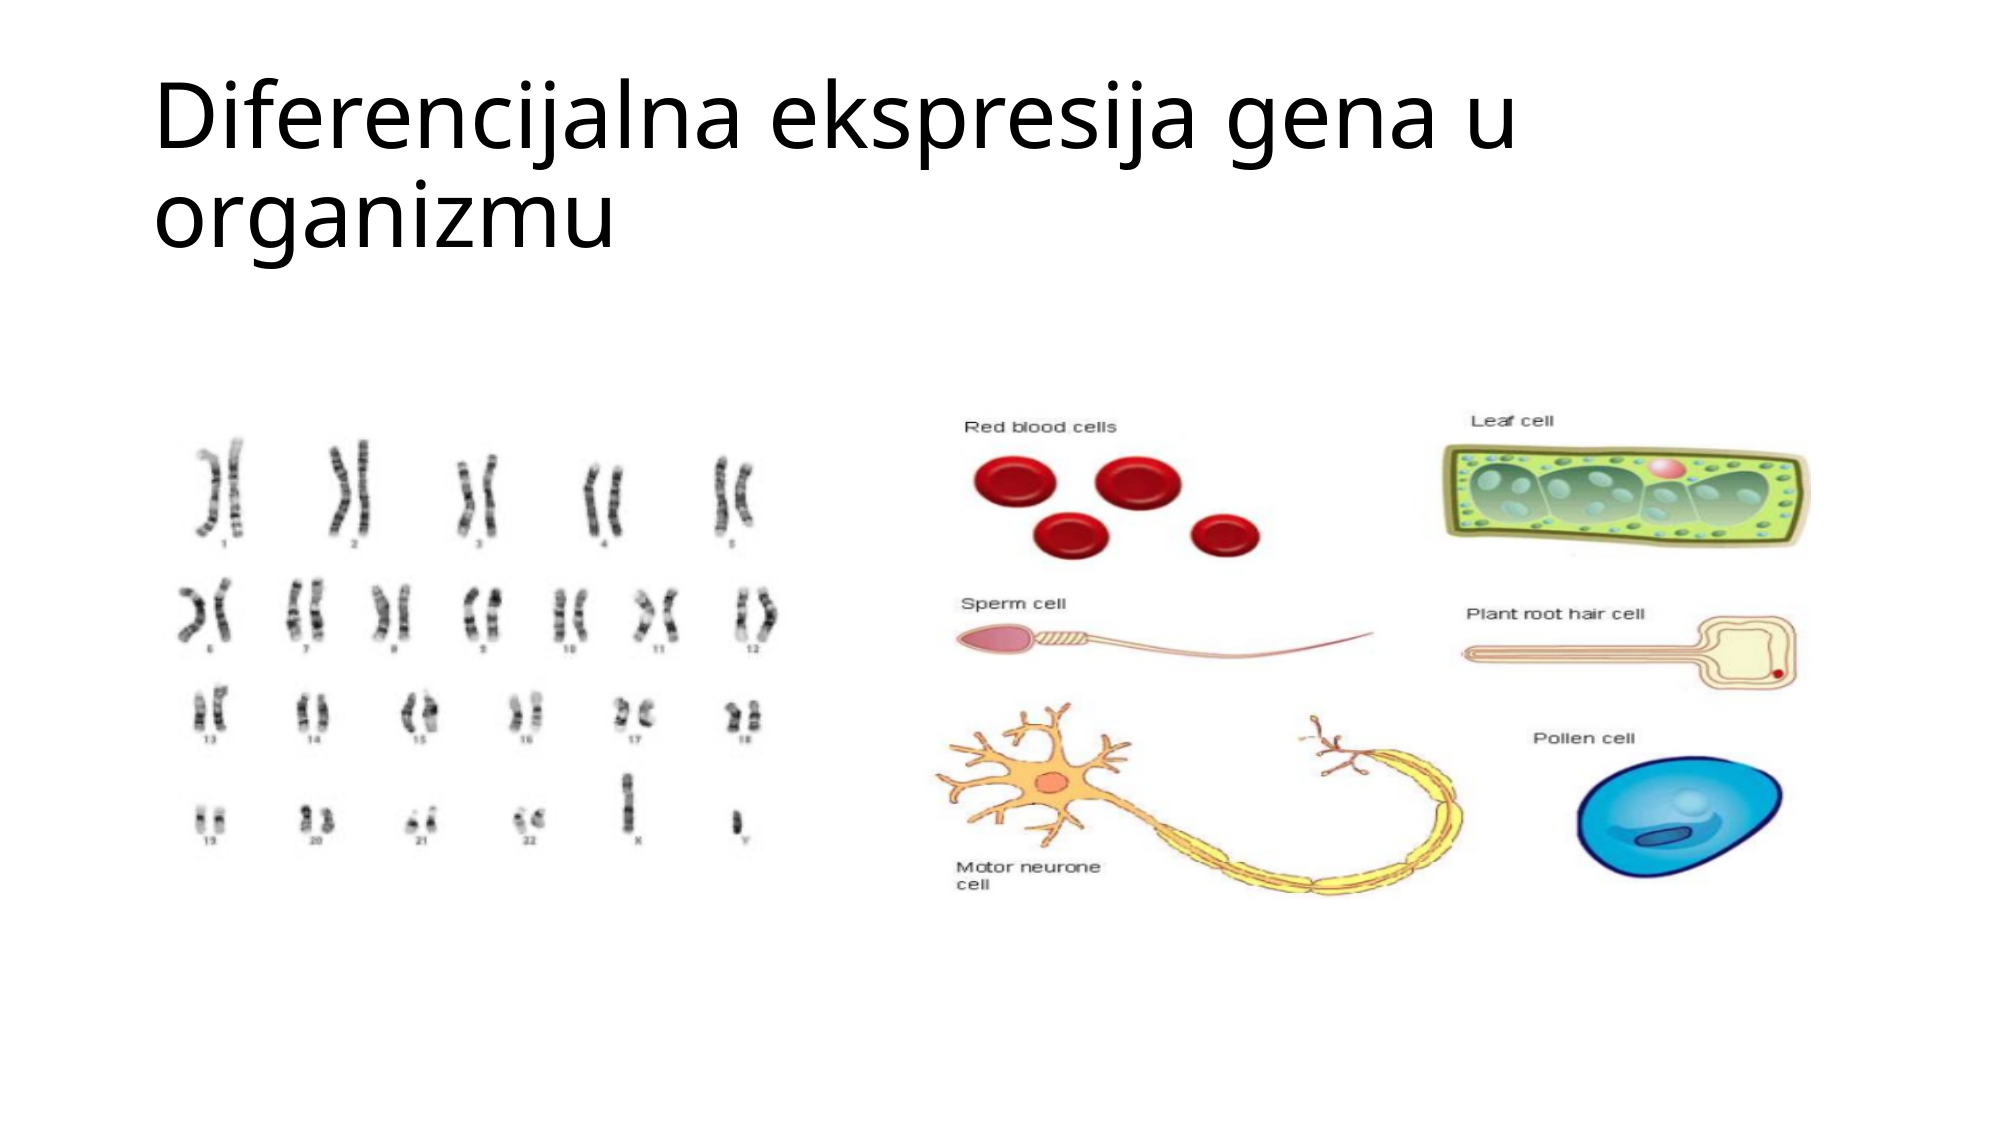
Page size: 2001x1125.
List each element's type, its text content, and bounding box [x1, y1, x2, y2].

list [162, 432, 760, 864]
picture [760, 396, 1974, 899]
title Diferencijalna ekspresija gena u organizmu [137, 59, 1863, 278]
